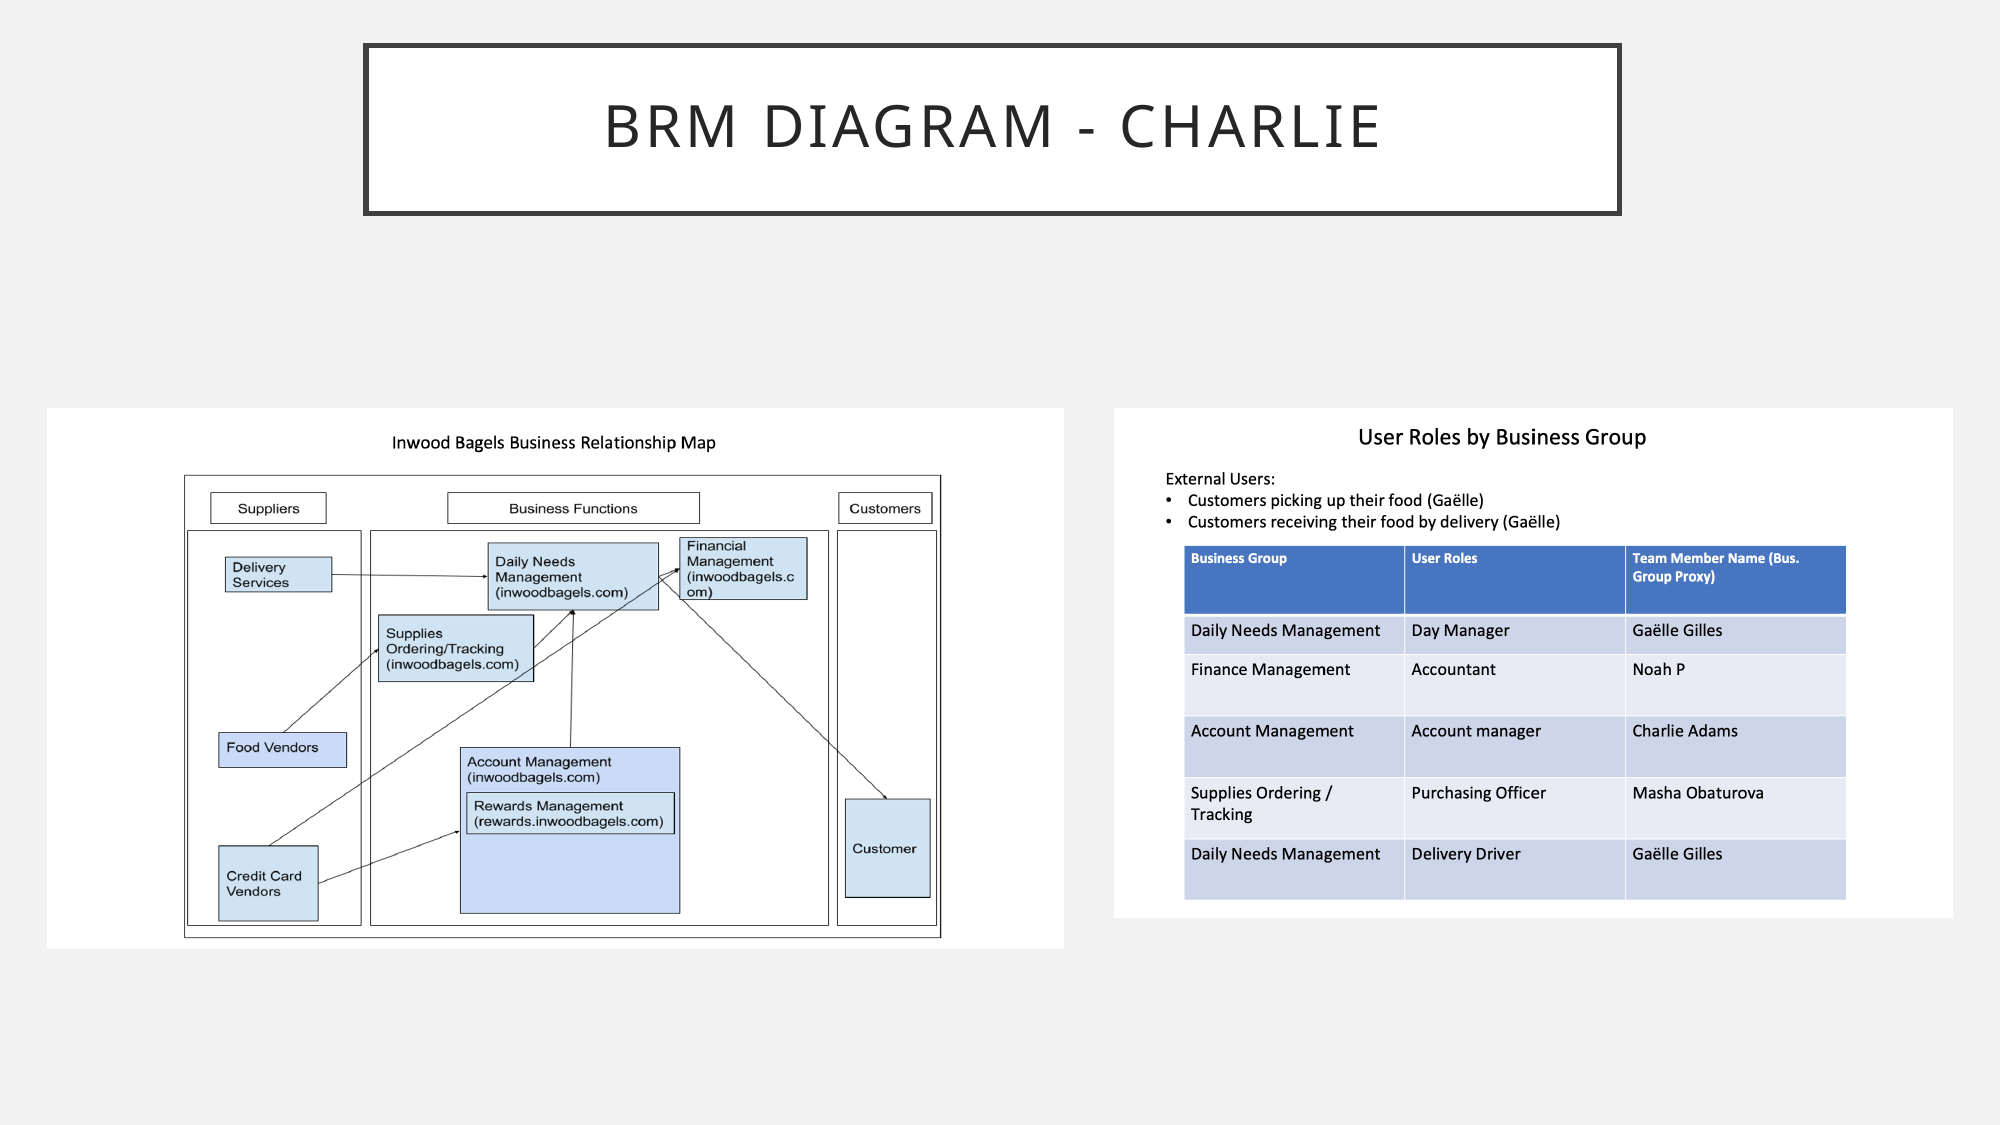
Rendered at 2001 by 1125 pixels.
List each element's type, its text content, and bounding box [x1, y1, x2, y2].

title BRM Diagram - Charlie [363, 43, 1622, 216]
picture [47, 408, 1064, 949]
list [1114, 408, 1953, 918]
